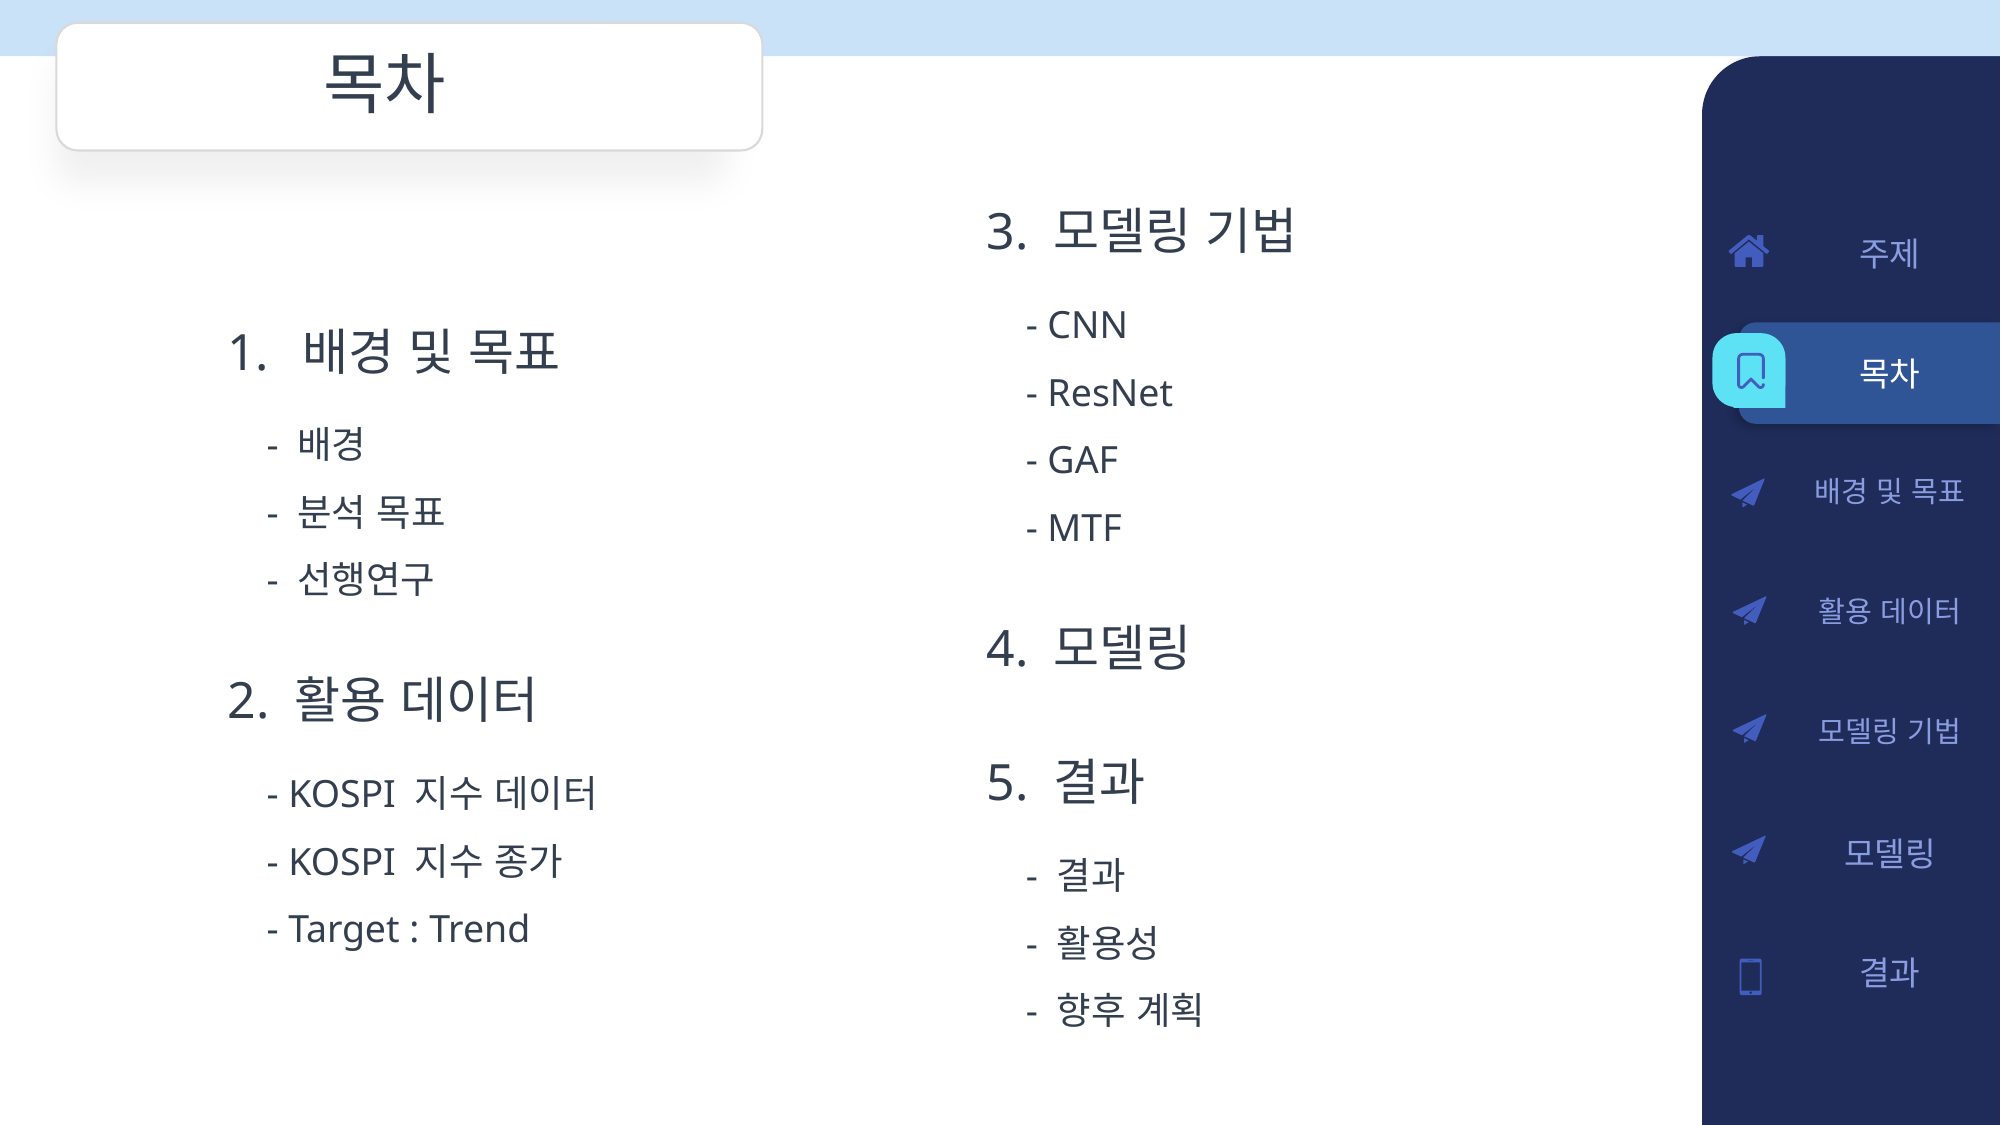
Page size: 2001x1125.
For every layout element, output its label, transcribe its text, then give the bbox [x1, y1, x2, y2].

text_box [1732, 835, 1766, 865]
text_box 3. 모델링 기법 - CNN - ResNet - GAF - MTF 4. 모델링 5. 결과 - 결과 - 활용성 - 향후 계획 [972, 162, 1527, 1040]
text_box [56, 22, 763, 151]
text_box 주제 목차 배경 및 목표 활용 데이터 모델링 기법 모델링 결과 [1795, 226, 1986, 322]
text_box [0, 0, 2000, 57]
text_box 배경 및 목표 - 배경 - 분석 목표 - 선행연구 2. 활용 데이터 - KOSPI 지수 데이터 - KOSPI 지수 종가 - Target : Trend [212, 282, 768, 958]
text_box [1728, 235, 1770, 389]
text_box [1712, 322, 2000, 424]
text_box [1700, 57, 2000, 1125]
text_box 주제 목차 배경 및 목표 활용 데이터 모델링 기법 모델링 결과 [1795, 424, 1986, 1000]
text_box [1732, 714, 1767, 743]
text_box [1732, 596, 1767, 625]
text_box [1739, 958, 1762, 996]
text_box [1731, 478, 1765, 508]
